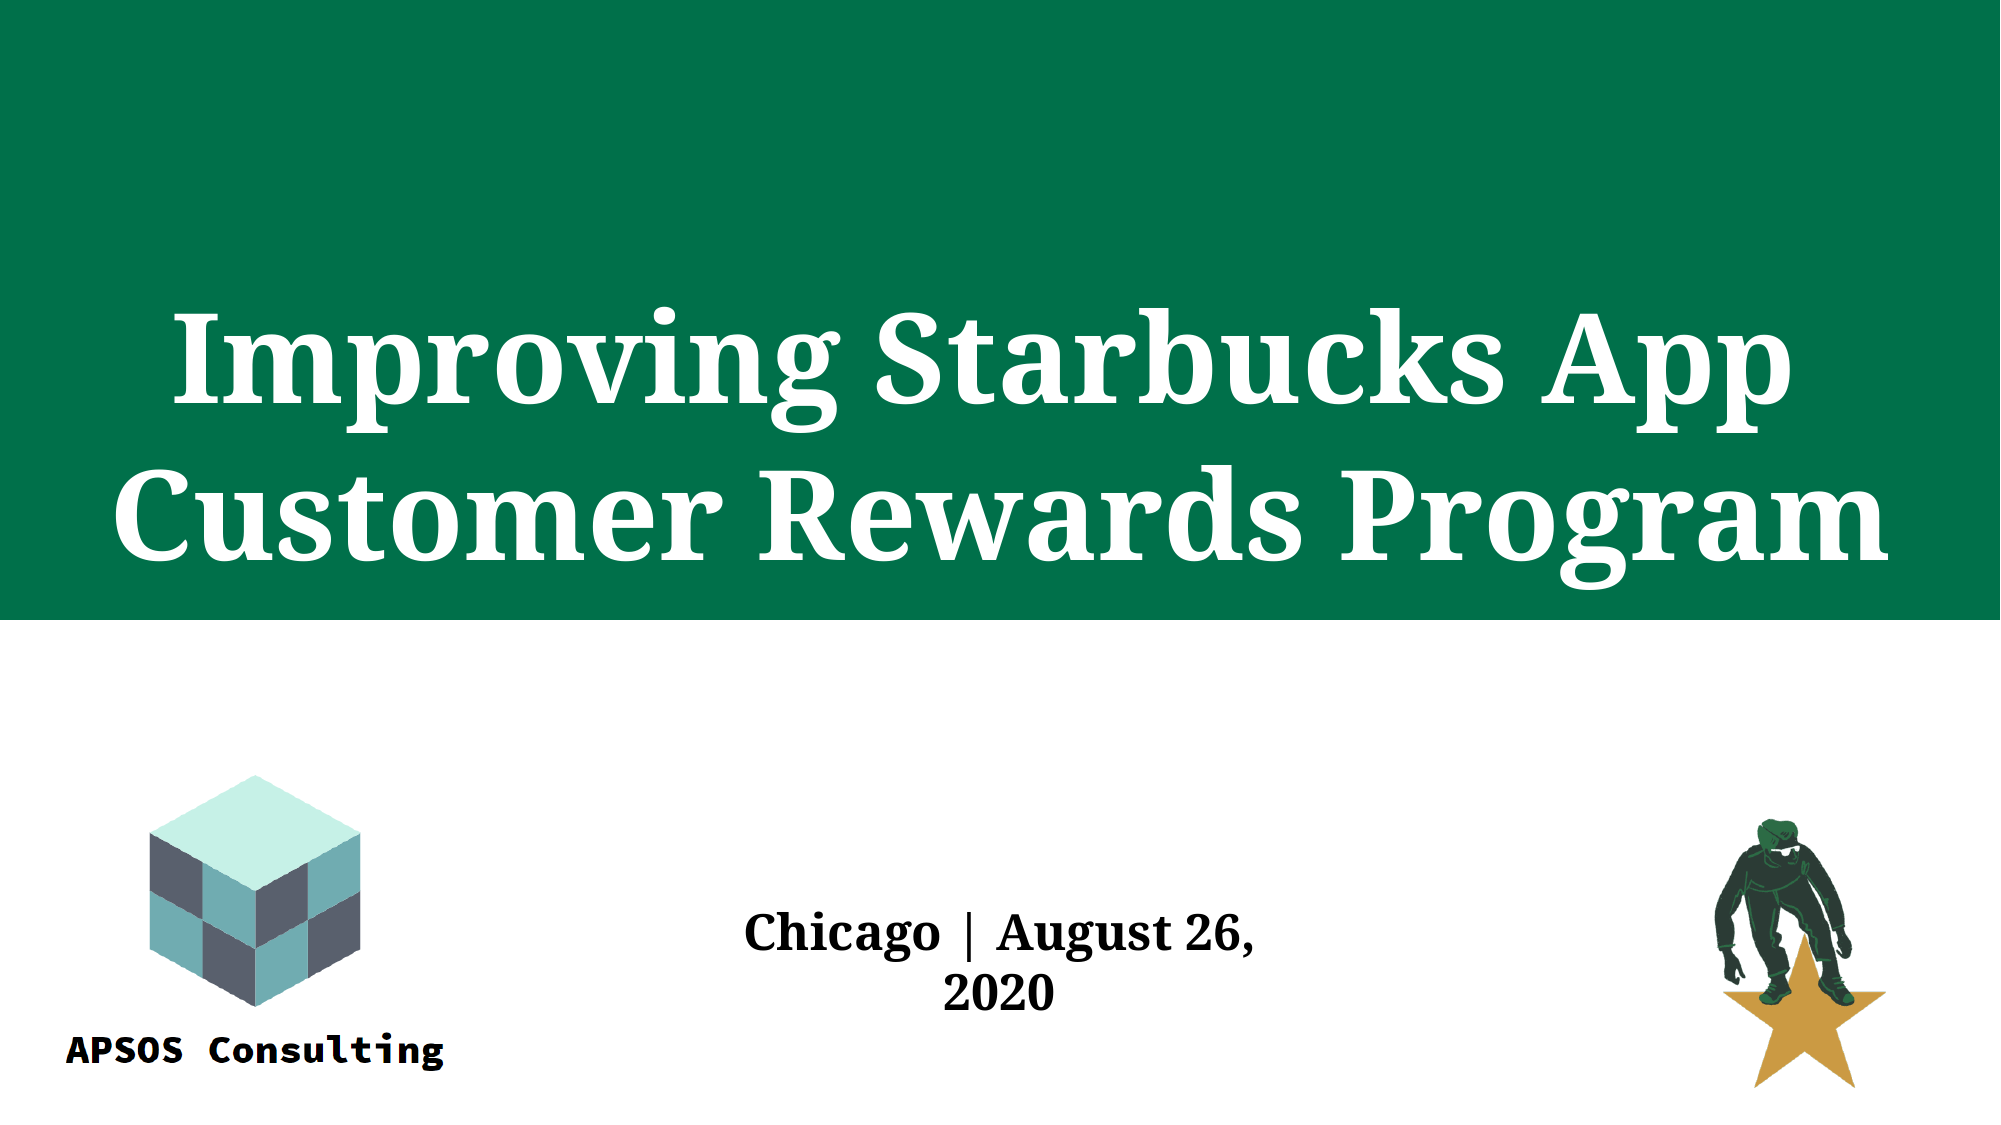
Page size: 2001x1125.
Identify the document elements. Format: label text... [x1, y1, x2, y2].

subtitle Improving Starbucks App Customer Rewards Program [56, 288, 1946, 606]
text_box Chicago | August 26, 2020 [693, 847, 1307, 1028]
text_box [0, 0, 2000, 620]
picture [56, 771, 451, 1087]
picture [1607, 653, 2000, 1125]
